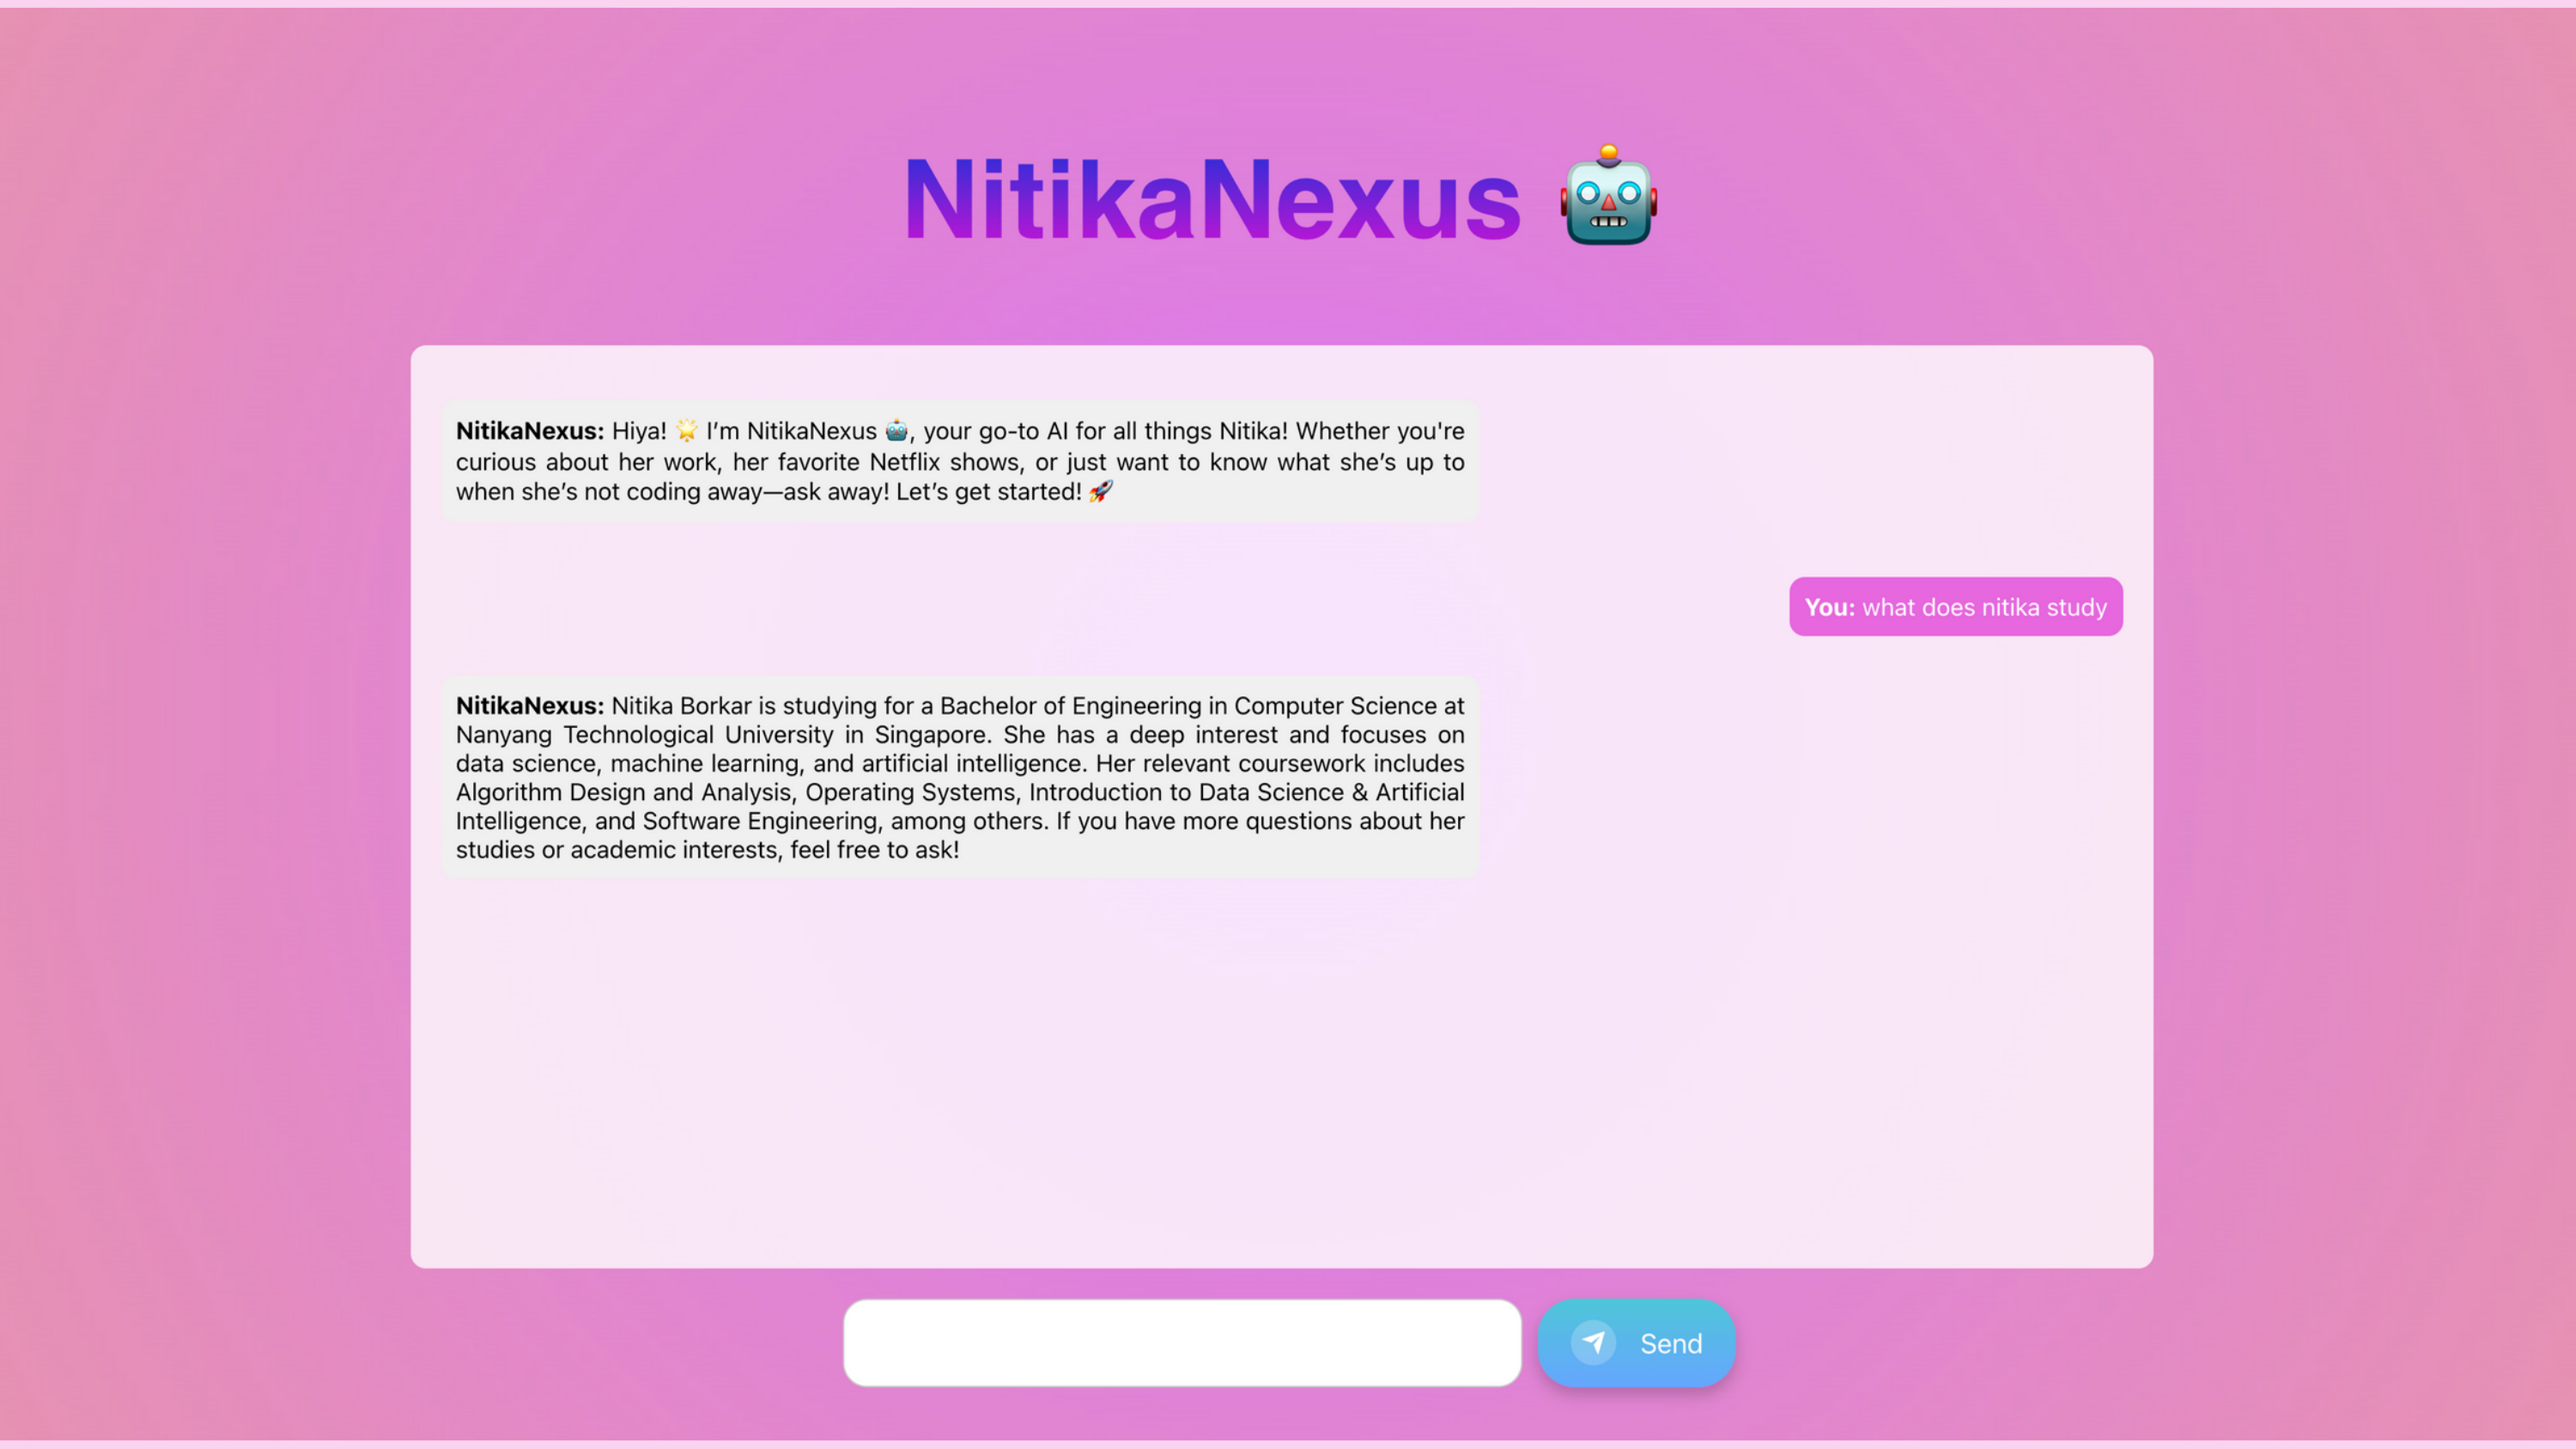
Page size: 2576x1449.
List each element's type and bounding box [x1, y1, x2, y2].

text_box [0, 8, 2576, 1440]
